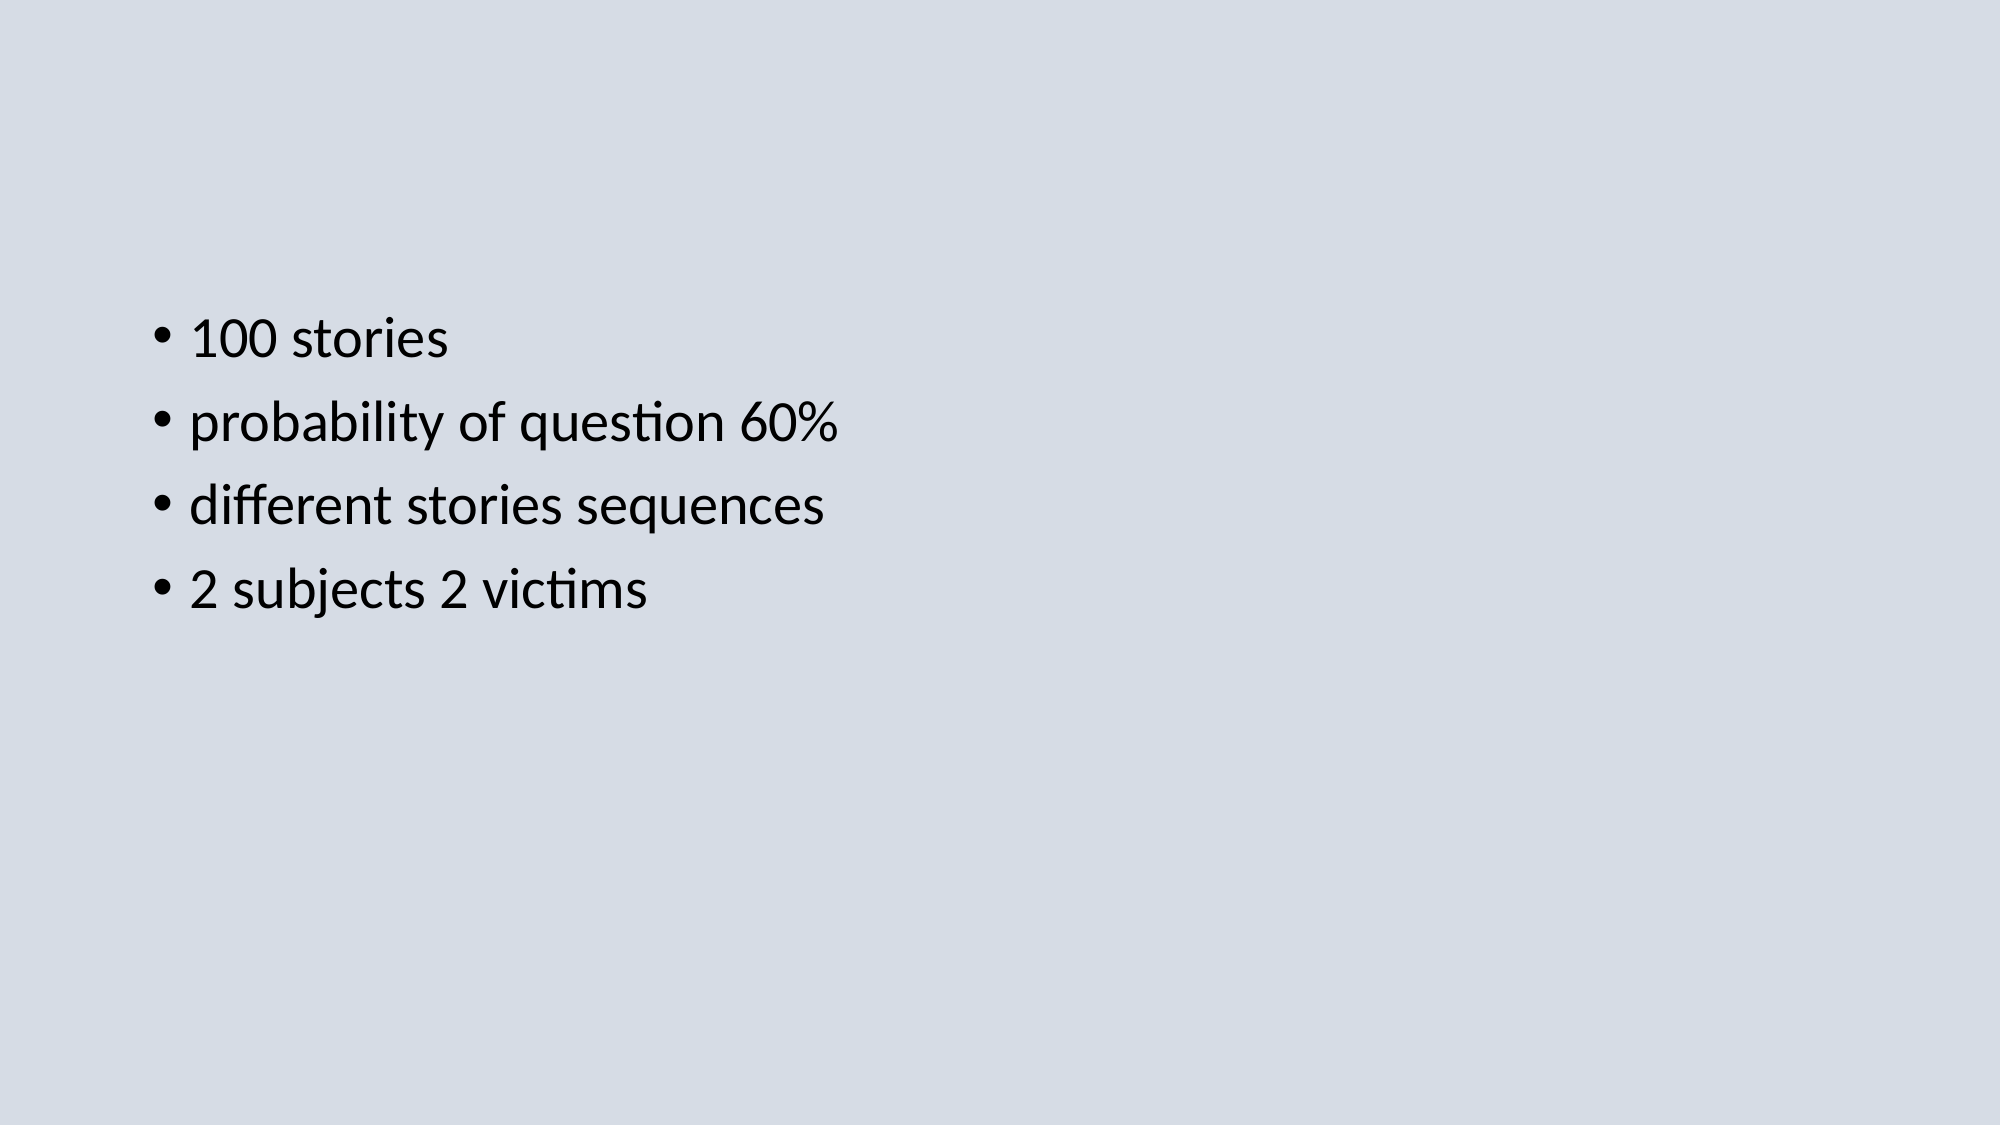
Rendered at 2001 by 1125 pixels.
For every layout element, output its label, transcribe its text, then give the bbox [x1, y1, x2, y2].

list 100 stories probability of question 60% different stories sequences 2 subjects 2 victims [137, 299, 1863, 1014]
